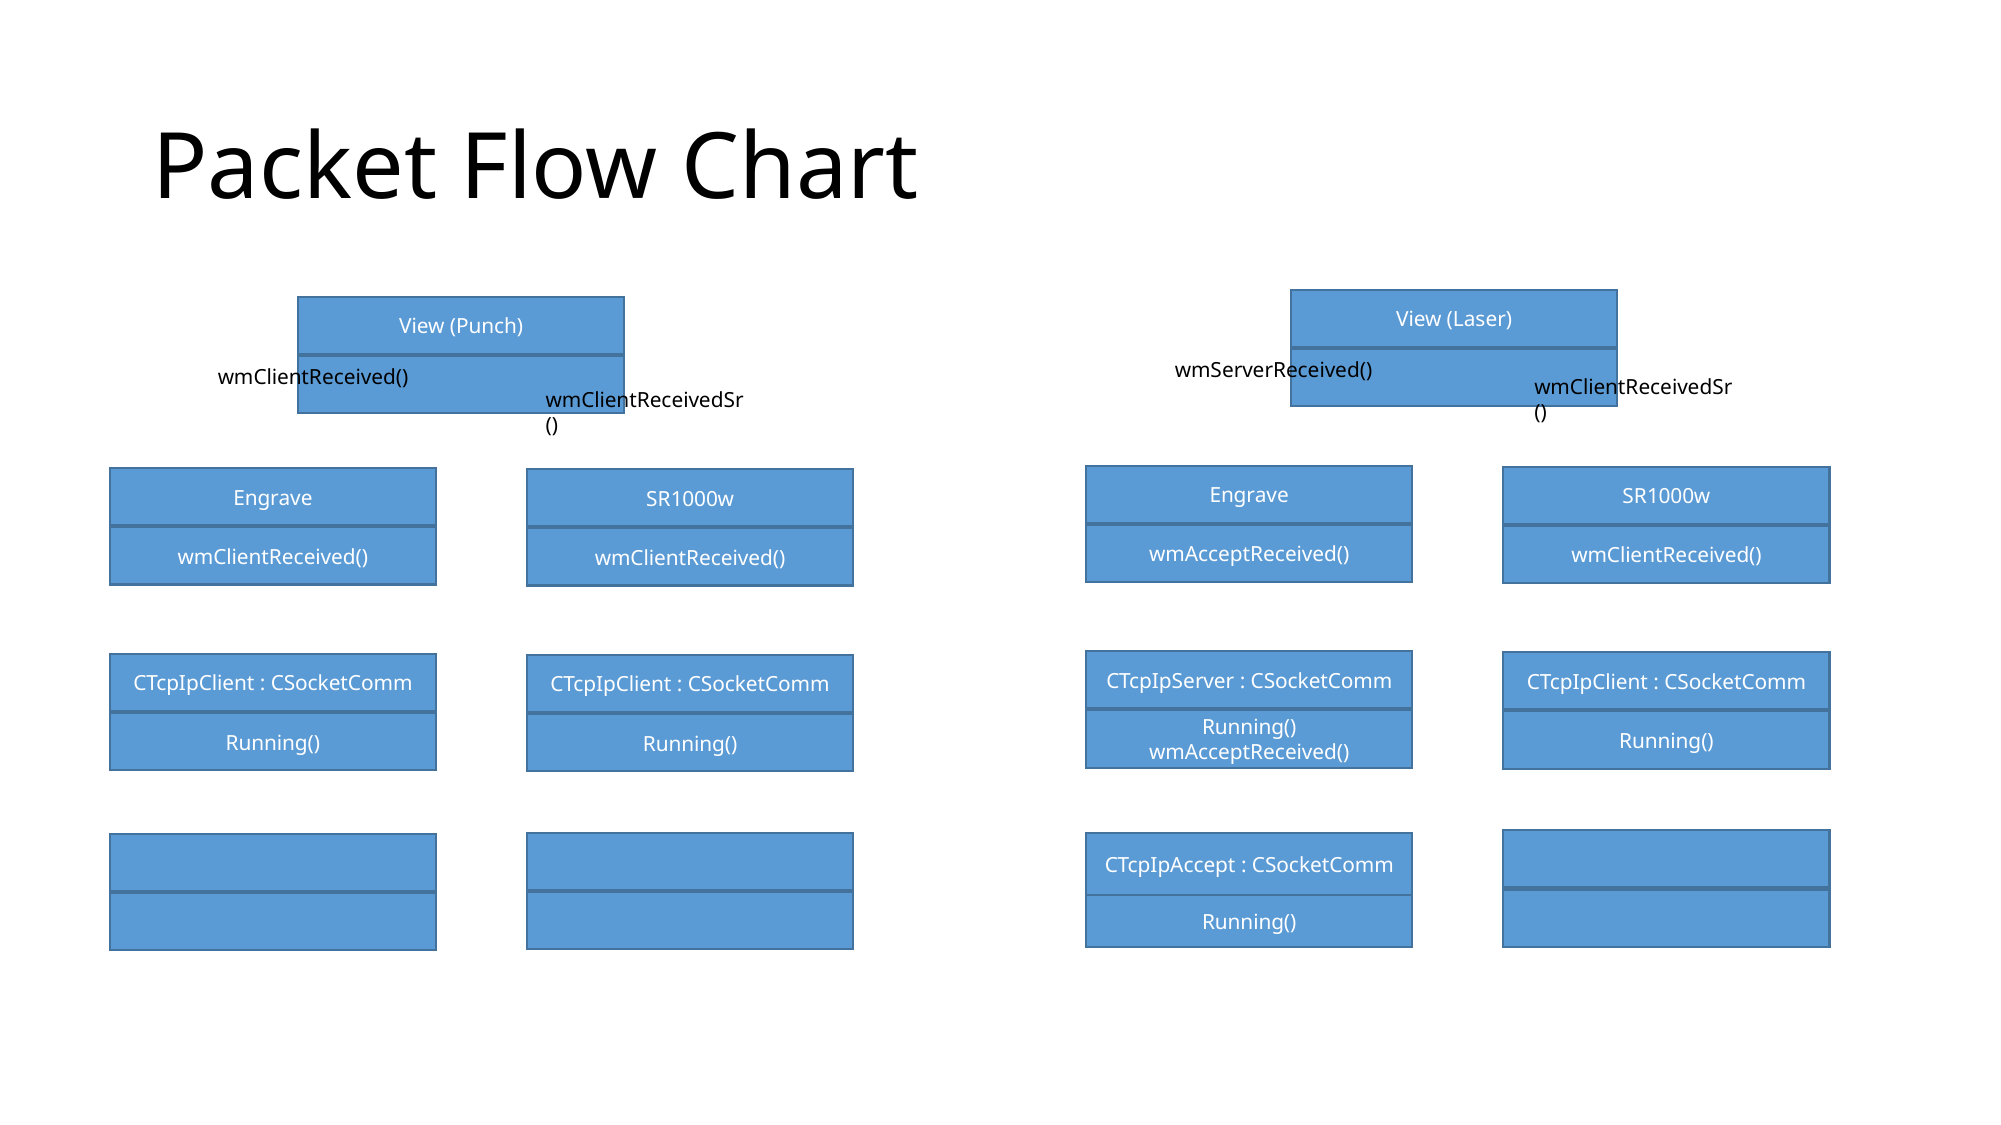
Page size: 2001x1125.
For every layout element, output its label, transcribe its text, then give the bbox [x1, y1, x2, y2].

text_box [1290, 289, 1618, 407]
text_box wmClientReceivedSr() [530, 379, 764, 445]
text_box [1086, 832, 1413, 947]
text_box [1503, 466, 1830, 583]
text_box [109, 653, 437, 771]
text_box wmServerReceived() [1159, 348, 1290, 389]
title Packet Flow Chart [137, 59, 1863, 278]
text_box wmClientReceived() [203, 355, 297, 396]
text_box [1086, 651, 1413, 768]
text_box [109, 833, 437, 951]
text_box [526, 832, 854, 950]
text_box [526, 469, 854, 586]
text_box wmClientReceivedSr() [1519, 366, 1753, 432]
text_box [1503, 830, 1830, 947]
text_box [526, 654, 854, 772]
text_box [1503, 652, 1830, 769]
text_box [1086, 465, 1413, 582]
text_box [297, 296, 625, 413]
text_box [109, 468, 437, 585]
